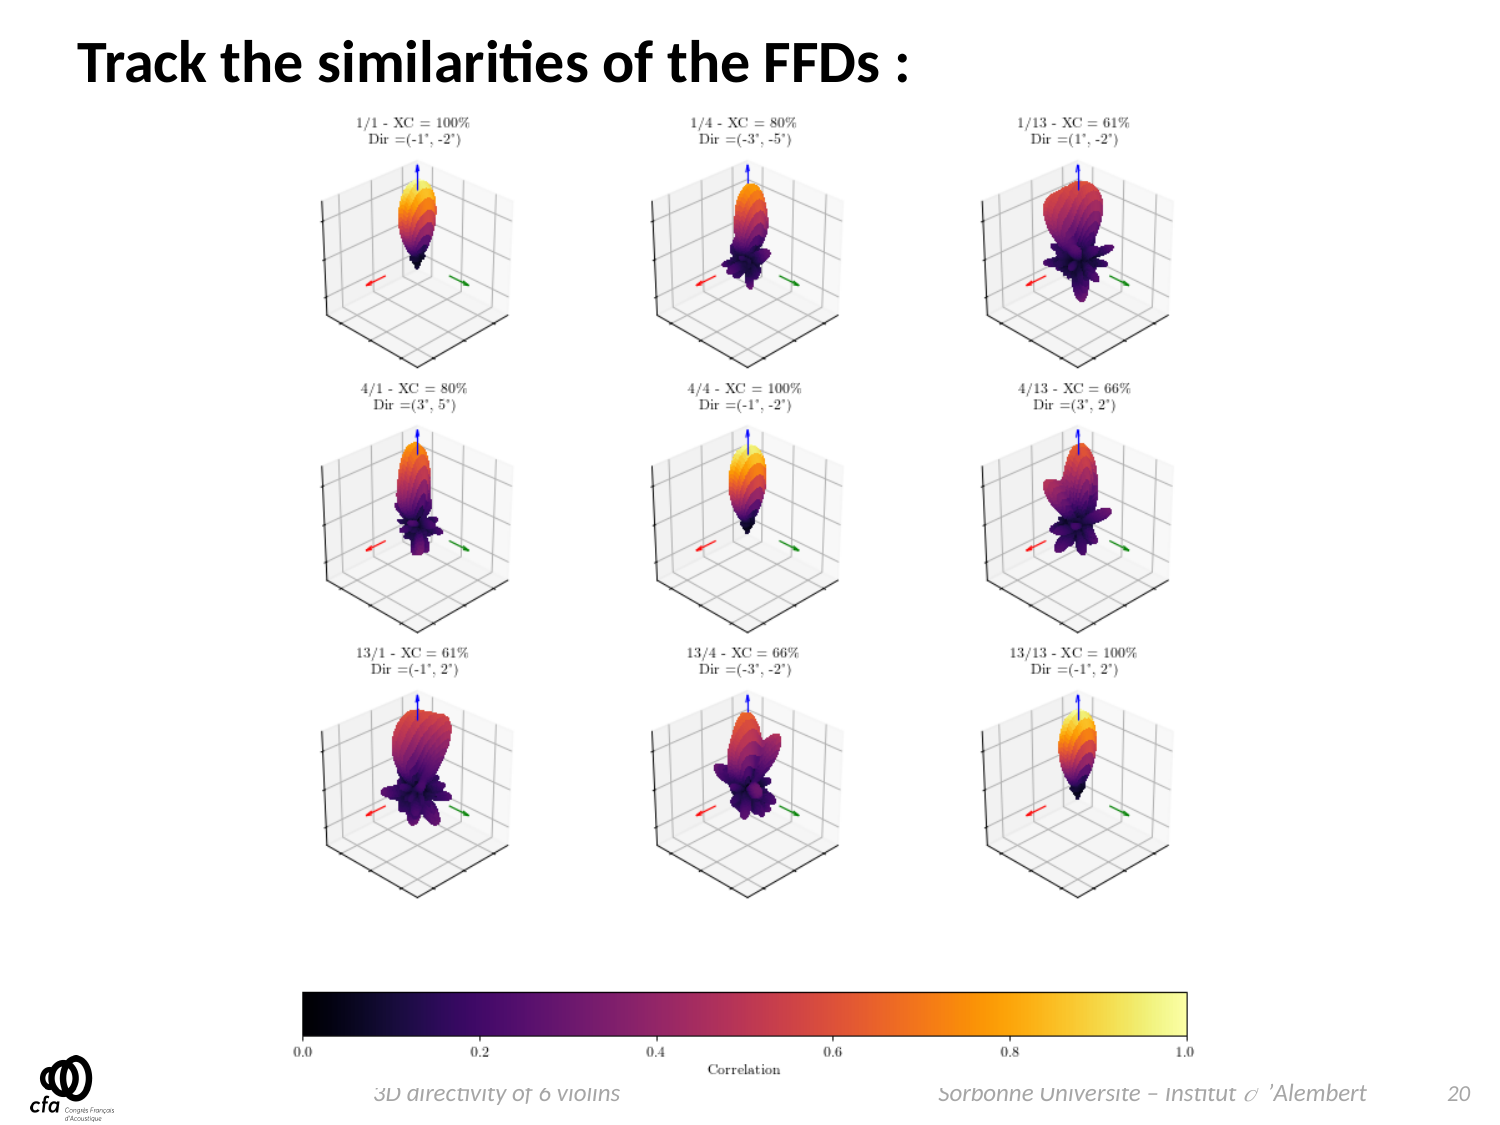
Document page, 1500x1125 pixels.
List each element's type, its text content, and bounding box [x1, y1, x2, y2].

picture [224, 49, 1264, 1088]
picture [30, 1055, 114, 1122]
title Track the similarities of the FFDs : [62, 23, 1438, 104]
